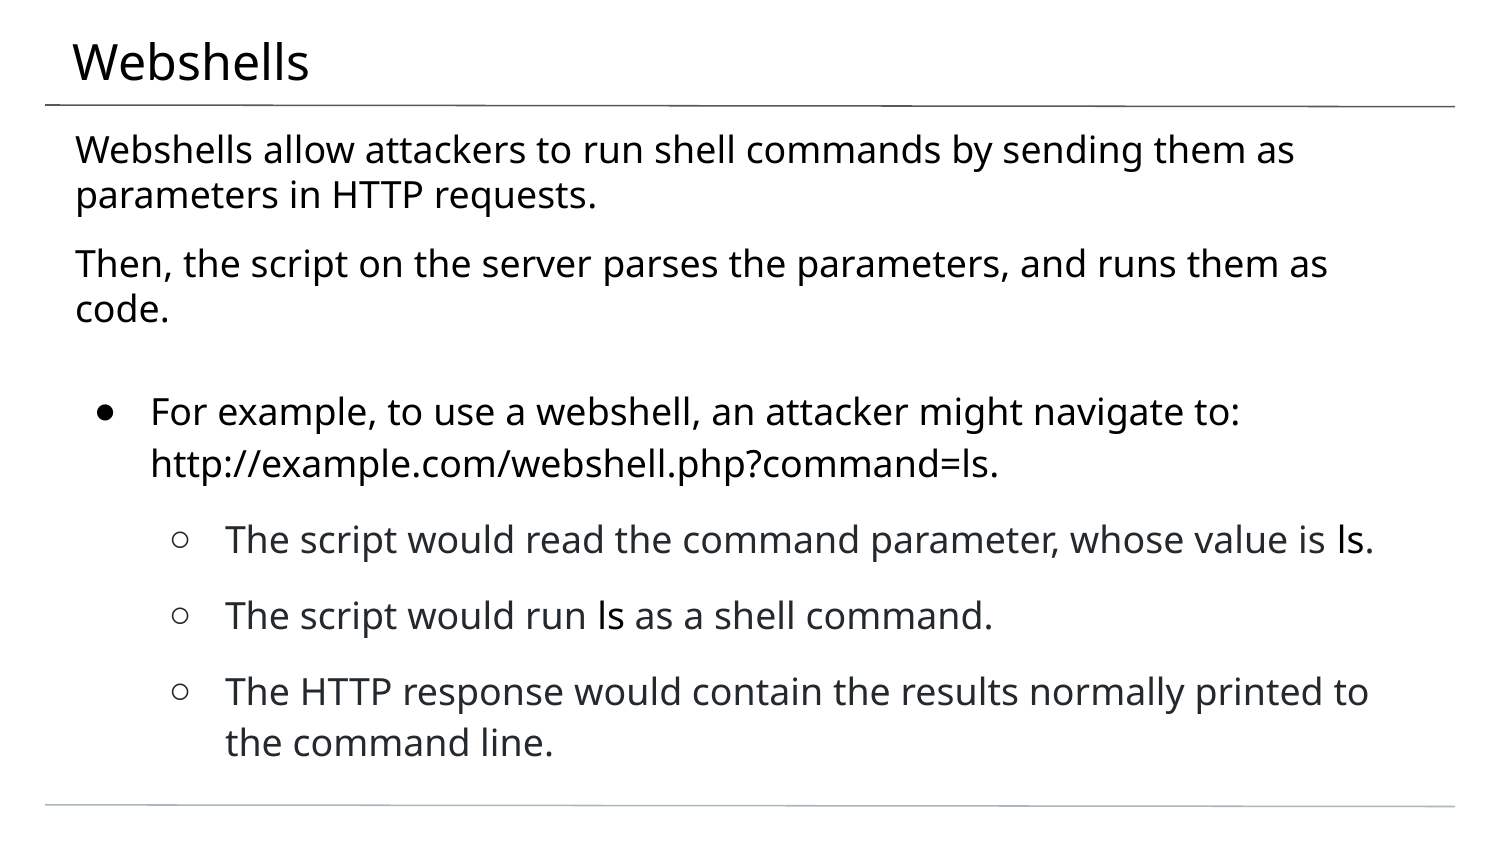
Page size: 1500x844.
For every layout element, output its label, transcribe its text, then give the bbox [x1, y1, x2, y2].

list Then, the script on the server parses the parameters, and runs them as code. For example, to use a webshell, an attacker might navigate to: http://example.com/webshell.php?command=ls. The script would read the command parameter, whose value is ls. The script would run ls as a shell command. The HTTP response would contain the results normally printed to the command line. [0, 240, 1500, 805]
title Webshells [0, 0, 1500, 88]
subtitle Webshells allow attackers to run shell commands by sending them as parameters in HTTP requests. [0, 110, 1500, 171]
